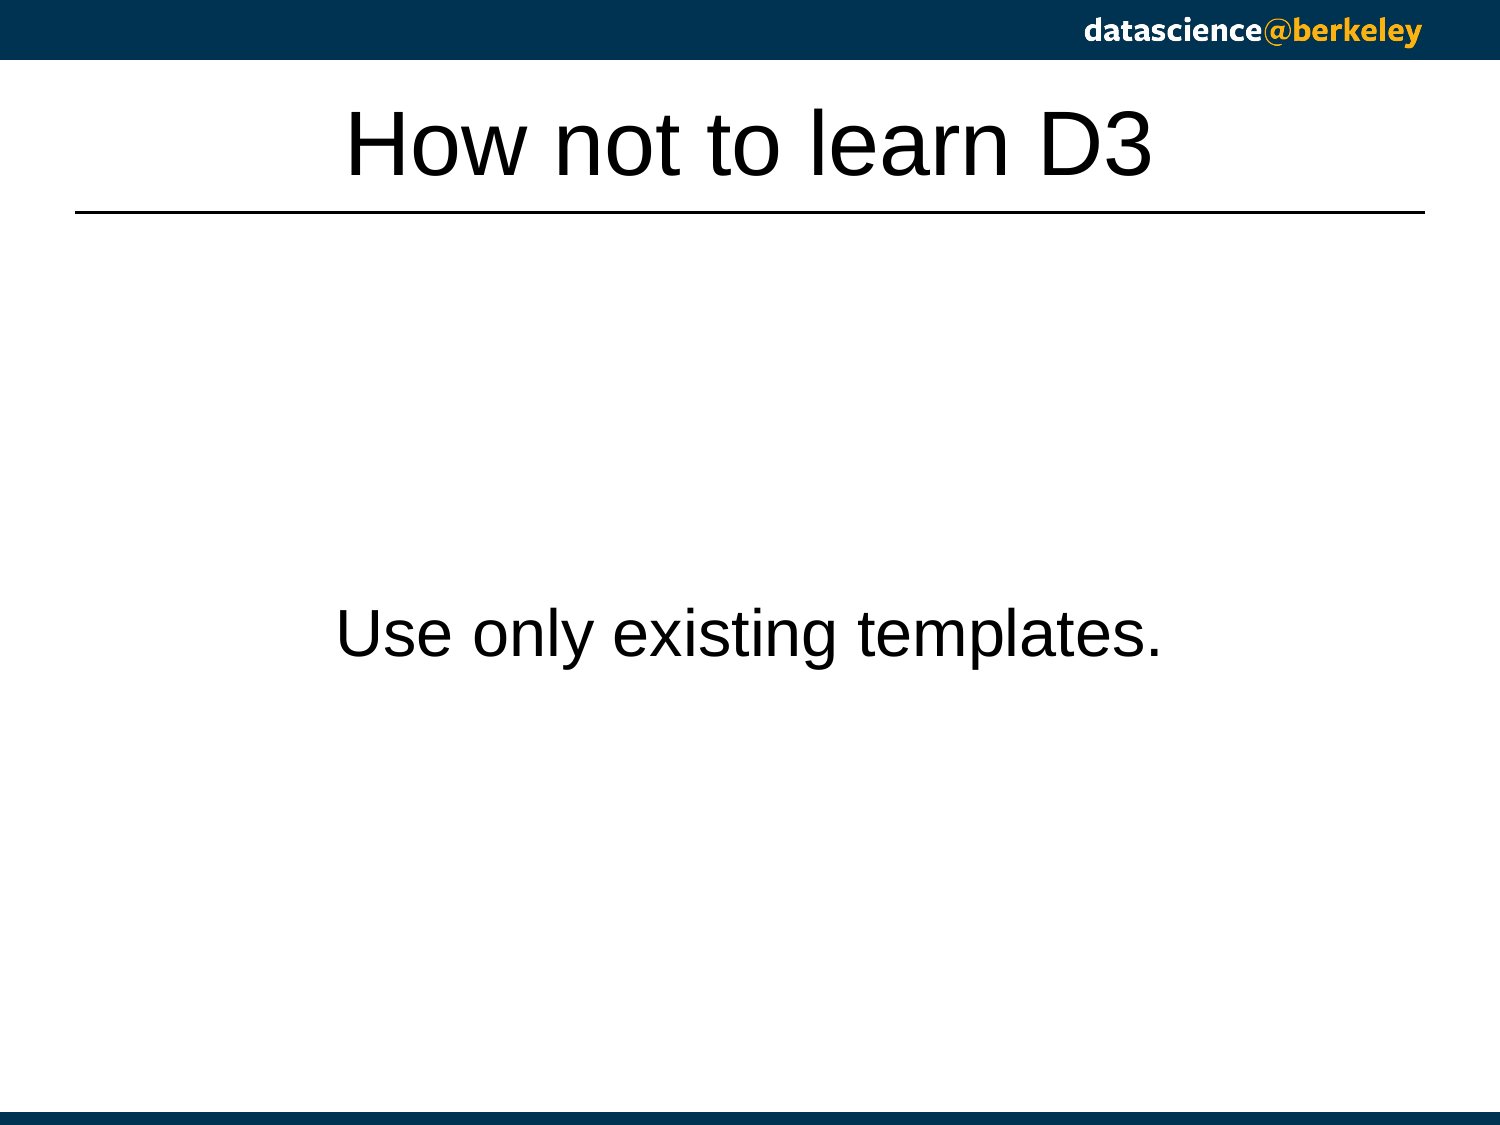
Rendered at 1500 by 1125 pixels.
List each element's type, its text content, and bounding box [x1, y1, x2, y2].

list Use only existing templates. [75, 262, 1425, 1005]
title How not to learn D3 [75, 45, 1425, 233]
picture [1079, 10, 1431, 52]
